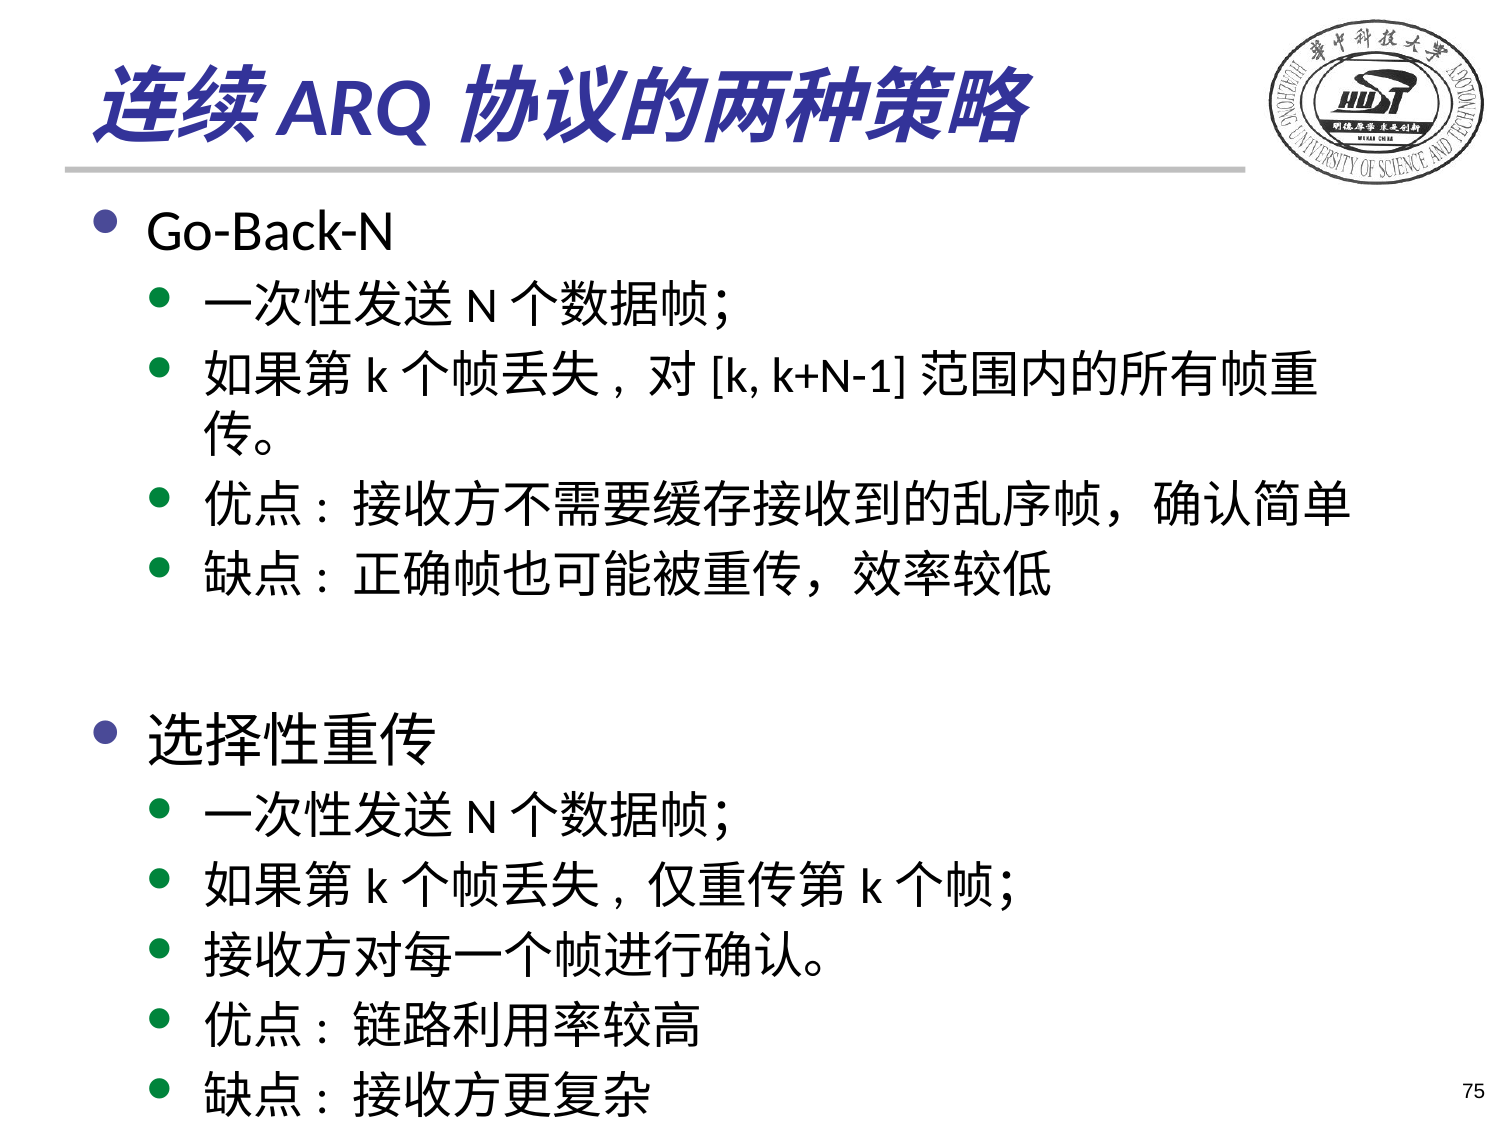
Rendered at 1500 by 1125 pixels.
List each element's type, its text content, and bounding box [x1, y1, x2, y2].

picture [1257, 18, 1489, 185]
slide_number 75 [1149, 1070, 1500, 1125]
list Go-Back-N 一次性发送N个数据帧； 如果第k个帧丢失, 对[k, k+N-1]范围内的所有帧重传。 优点: 接收方不需要缓存接收到的乱序帧，确认简单 缺点: 正确帧也可能被重传，效率较低 选择性重传 一次性发送N个数据帧； 如果第k个帧丢失, 仅重传第k个帧； 接收方对每一个帧进行确认。 优点: 链路利用率较高 缺点: 接收方更复杂 [75, 184, 1425, 1059]
title 连续ARQ协议的两种策略 [76, 42, 1315, 160]
